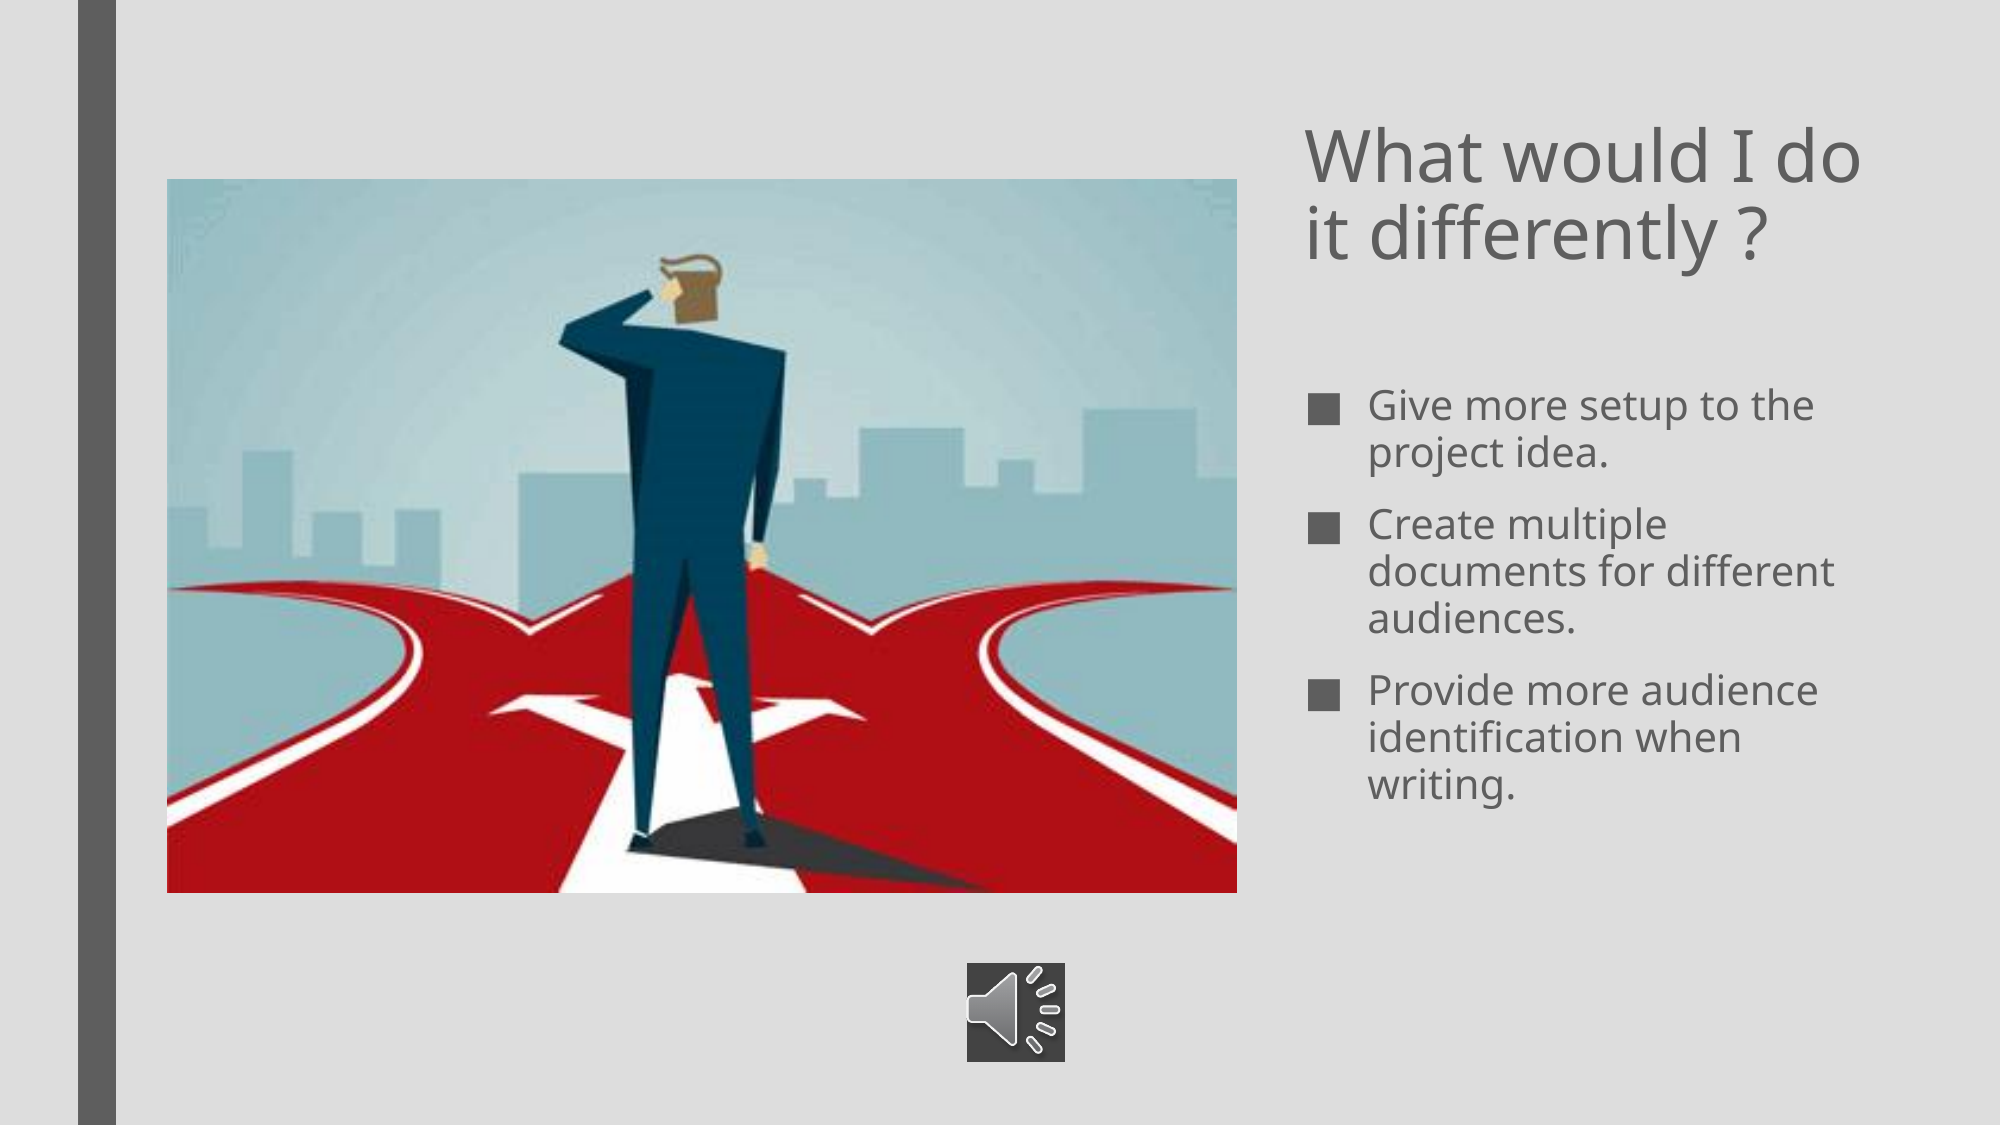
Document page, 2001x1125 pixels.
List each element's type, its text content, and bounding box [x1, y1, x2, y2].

picture [965, 962, 1066, 1063]
picture [167, 179, 1237, 894]
list Give more setup to the project idea. Create multiple documents for different audiences. Provide more audience identification when writing. [1289, 375, 1890, 963]
title What would I do it differently ? [1289, 112, 1890, 357]
text_box [76, 0, 119, 1125]
